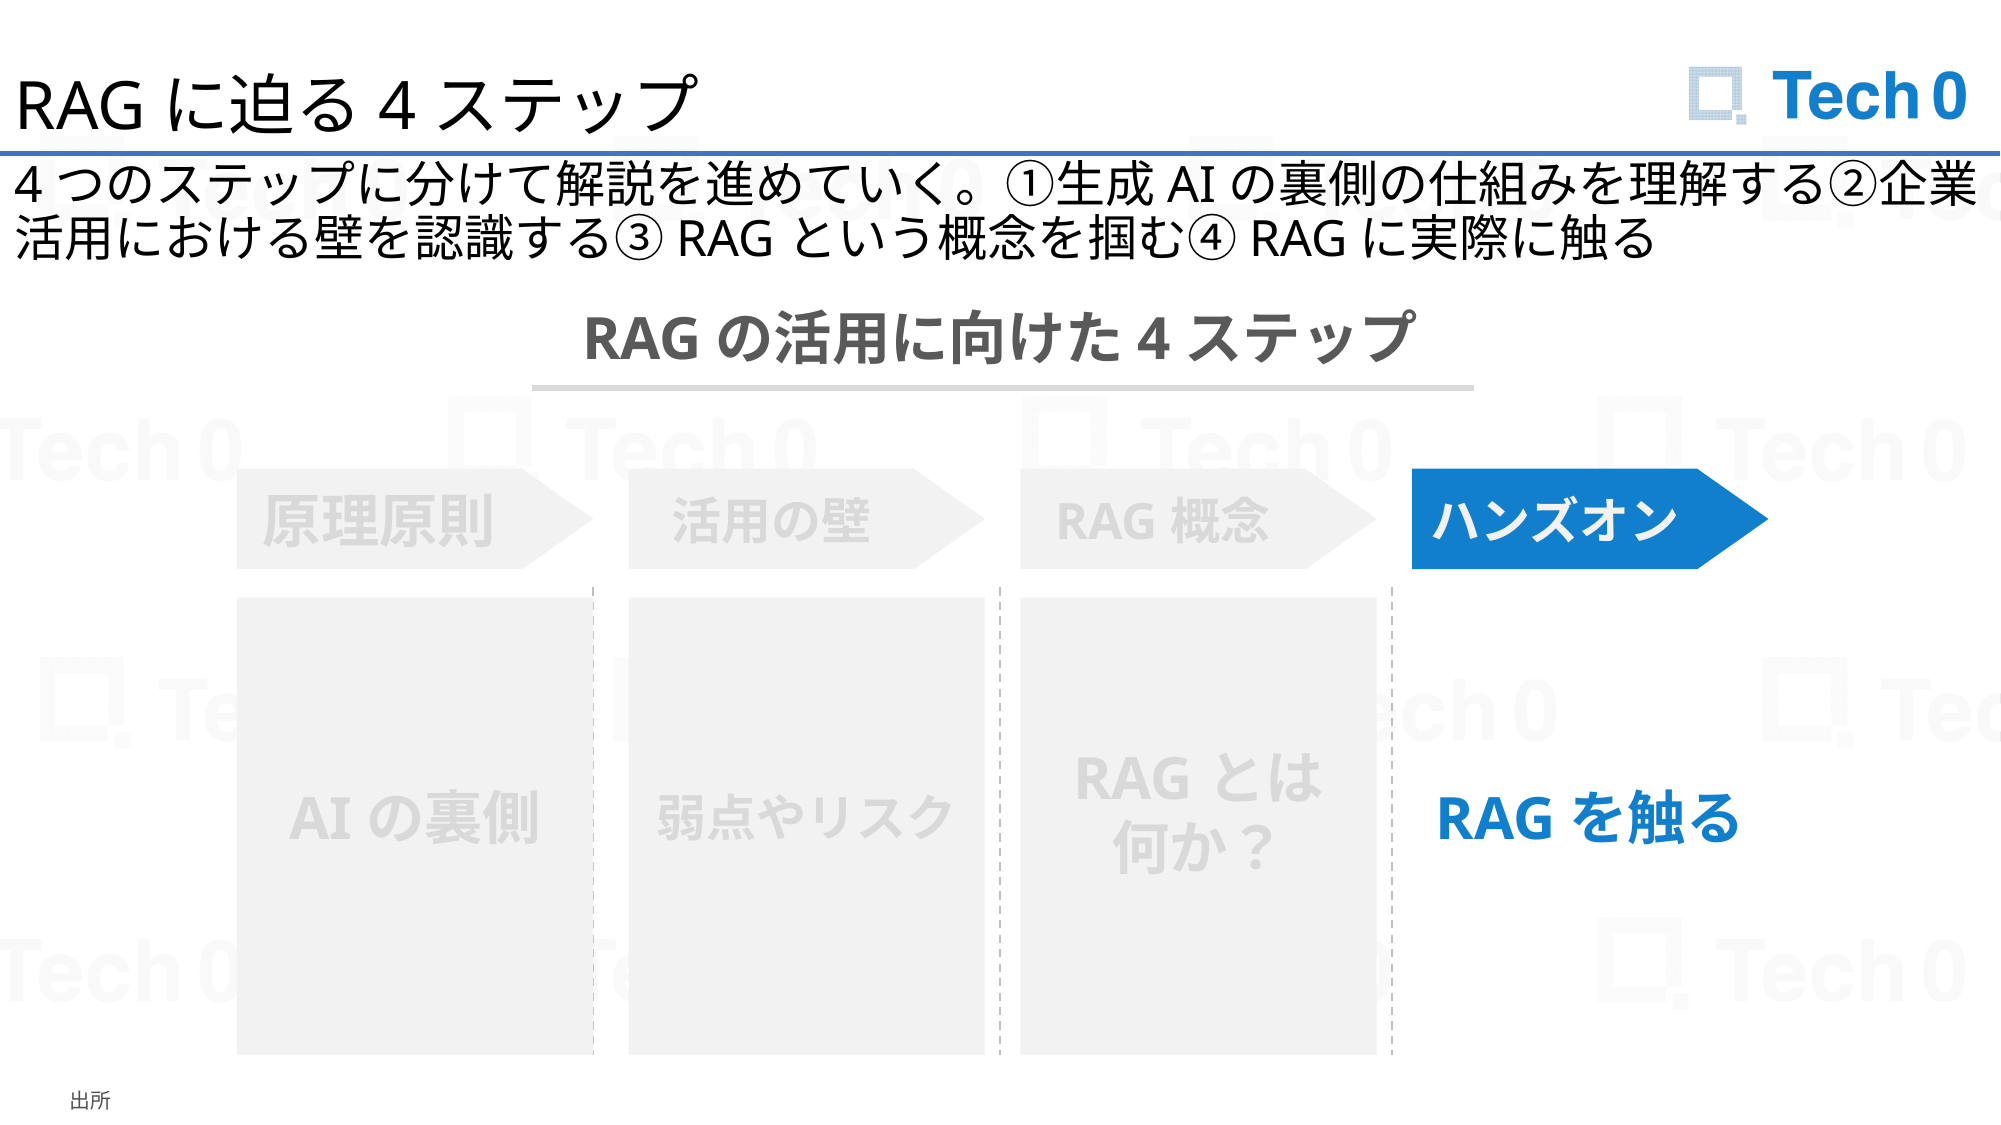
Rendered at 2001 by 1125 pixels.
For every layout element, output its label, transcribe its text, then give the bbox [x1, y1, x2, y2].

text_box 活用の壁 [627, 467, 987, 571]
text_box AIの裏側 [236, 597, 594, 1056]
list 4つのステップに分けて解説を進めていく。①生成AIの裏側の仕組みを理解する②企業活用における壁を認識する③RAGという概念を掴む④RAGに実際に触る [0, 151, 2000, 269]
text_box 原理原則 [235, 467, 596, 571]
text_box RAGの活用に向けた4ステップ [89, 277, 1911, 395]
text_box RAGとは 何か？ [1019, 597, 1378, 1056]
list RAGに迫る4ステップ [0, 0, 2000, 151]
text_box ハンズオン [1411, 467, 1771, 571]
text_box RAGを触る [1411, 597, 1769, 1056]
text_box 弱点やリスク [628, 597, 986, 1056]
text_box RAG概念 [1019, 467, 1379, 571]
